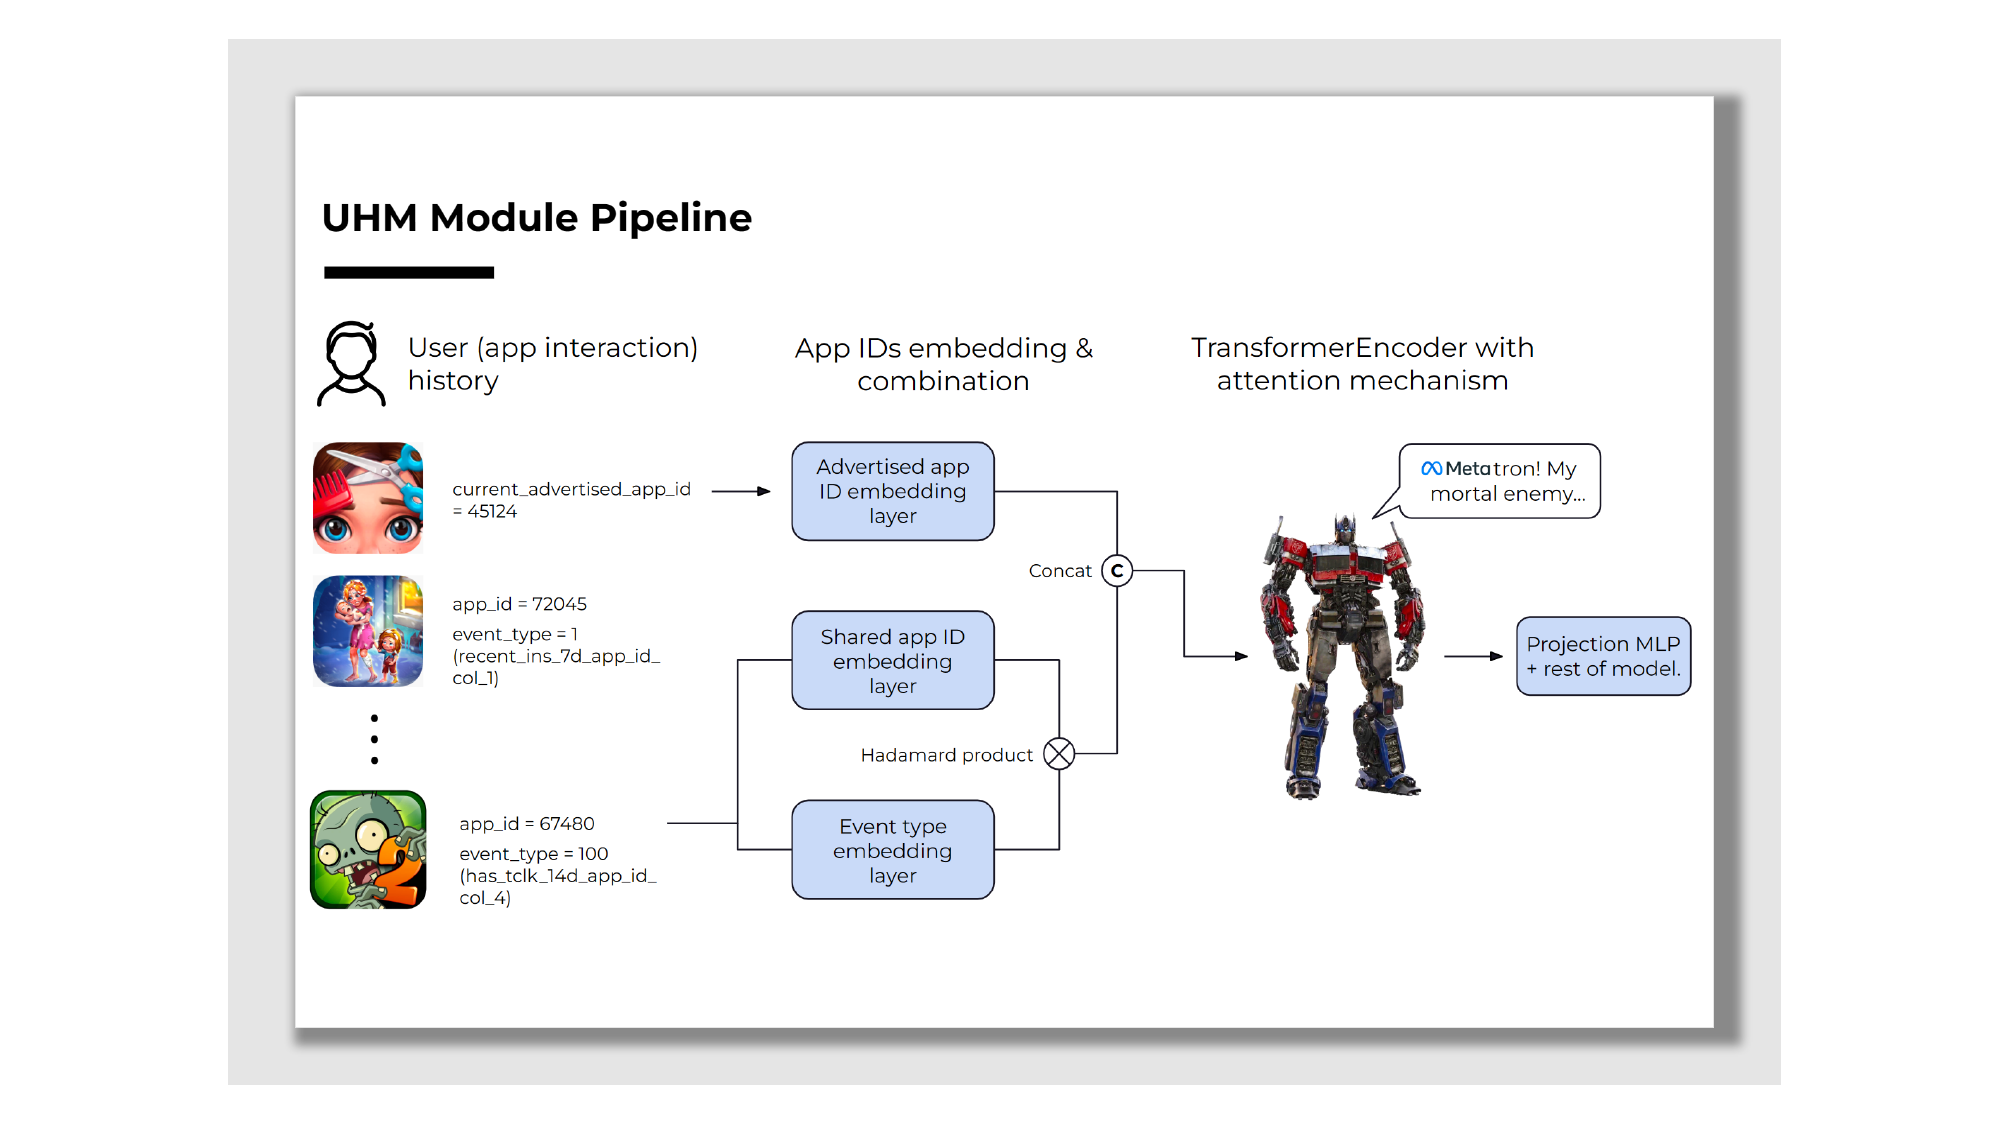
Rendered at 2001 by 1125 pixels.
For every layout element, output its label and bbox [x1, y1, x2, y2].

text_box [227, 38, 1781, 1086]
text_box [295, 96, 1714, 1028]
picture [306, 189, 1703, 935]
